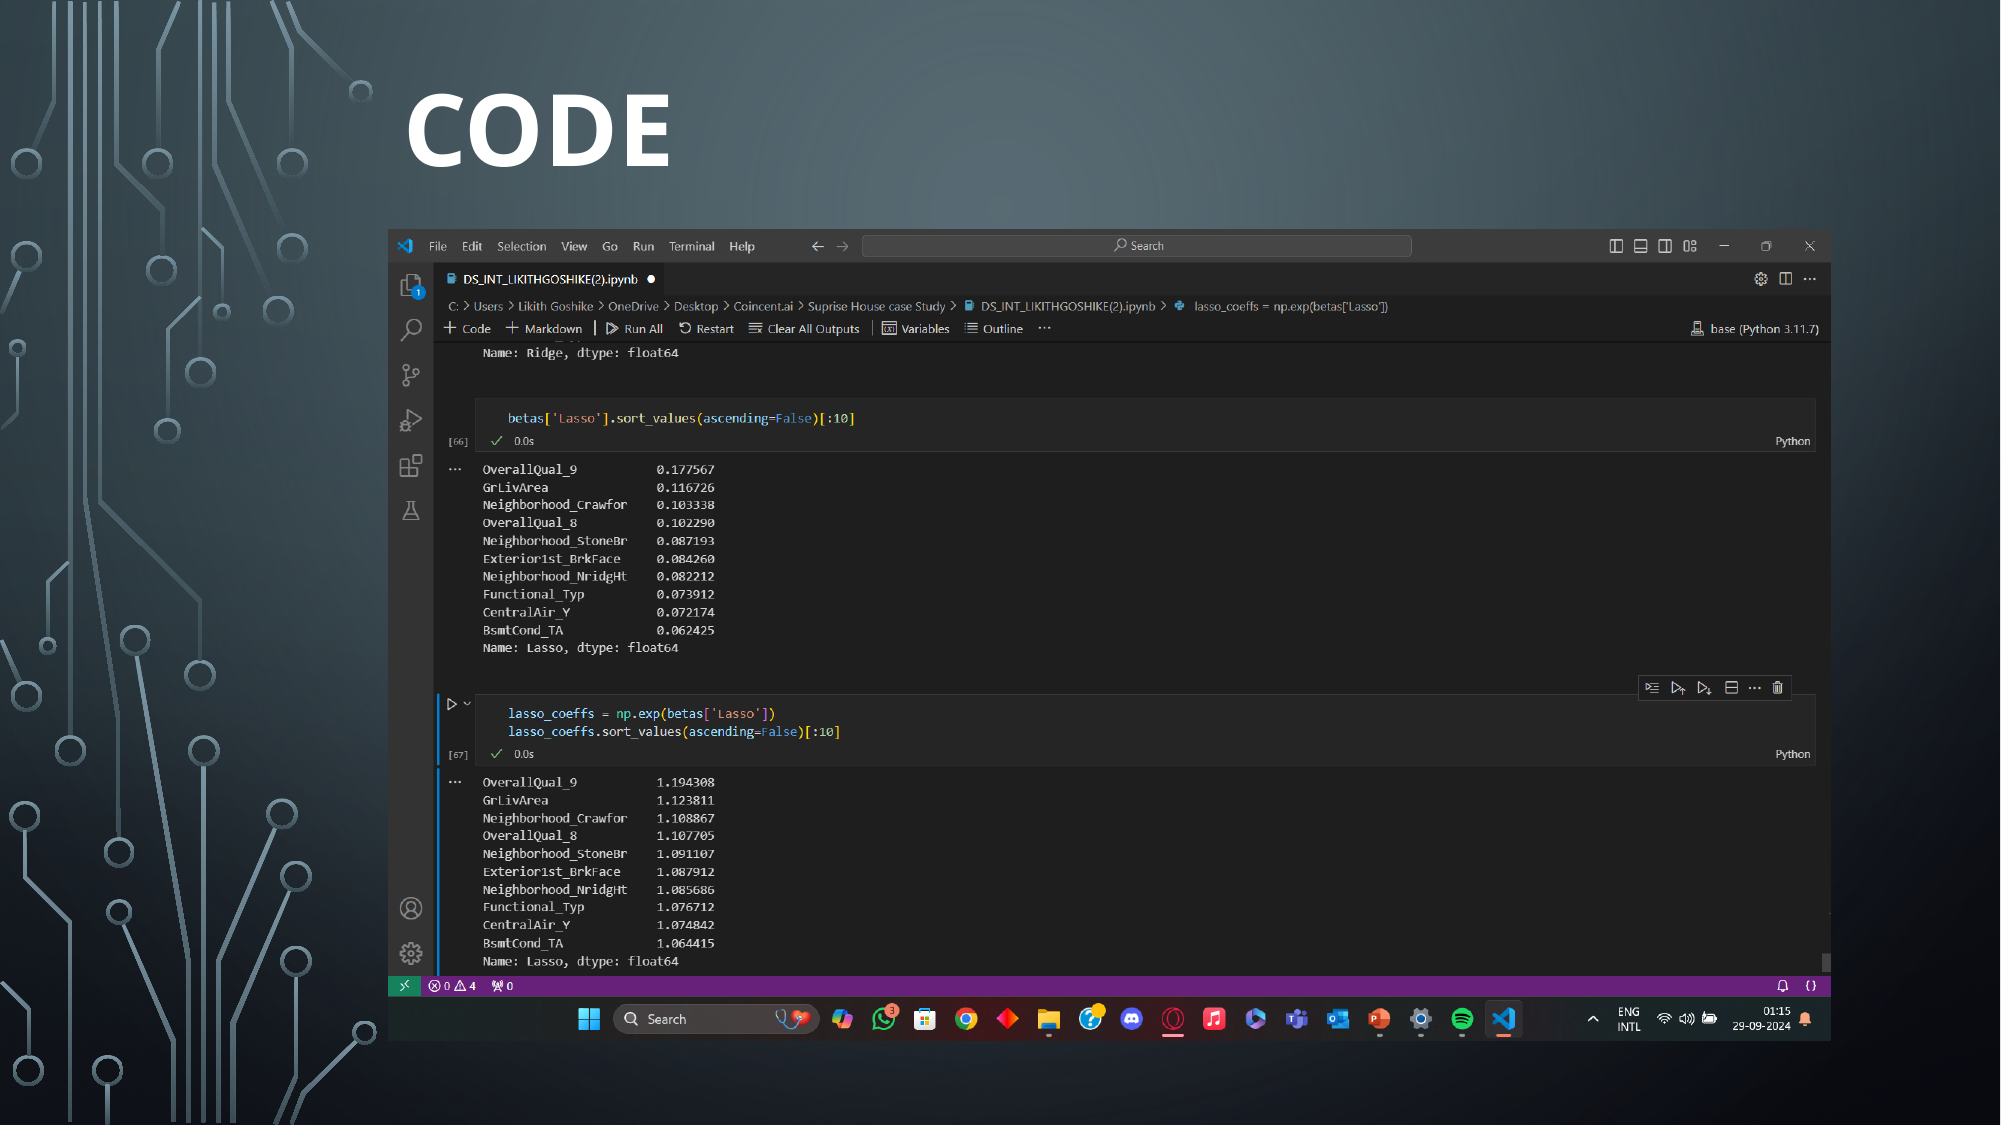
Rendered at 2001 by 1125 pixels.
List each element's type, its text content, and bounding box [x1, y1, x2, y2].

picture [387, 228, 1831, 1041]
title CODE [388, 0, 1831, 196]
